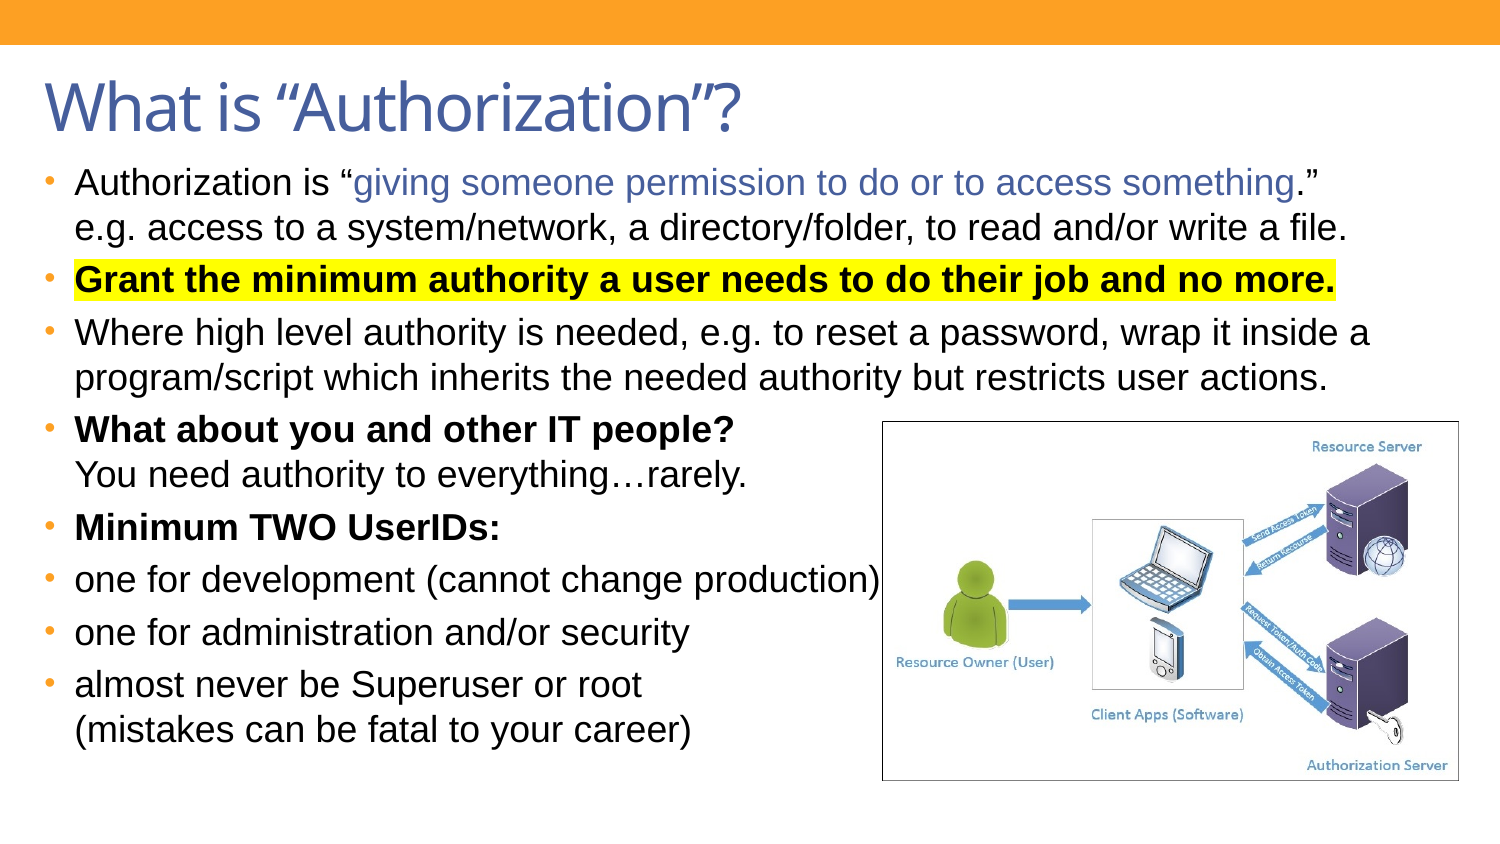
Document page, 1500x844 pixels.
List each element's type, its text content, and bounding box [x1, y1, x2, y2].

picture [881, 421, 1459, 781]
list Authorization is “giving someone permission to do or to access something.” e.g. access to a system/network, a directory/folder, to read and/or write a file. Grant the minimum authority a user needs to do their job and no more. Where high level authority is needed, e.g. to reset a password, wrap it inside a program/script which inherits the needed authority but restricts user actions. What about you and other IT people? You need authority to everything…rarely. Minimum TWO UserIDs: one for development (cannot change production) one for administration and/or security almost never be Superuser or root (mistakes can be fatal to your career) [29, 166, 1459, 458]
title What is “Authorization”? [29, 43, 1459, 166]
